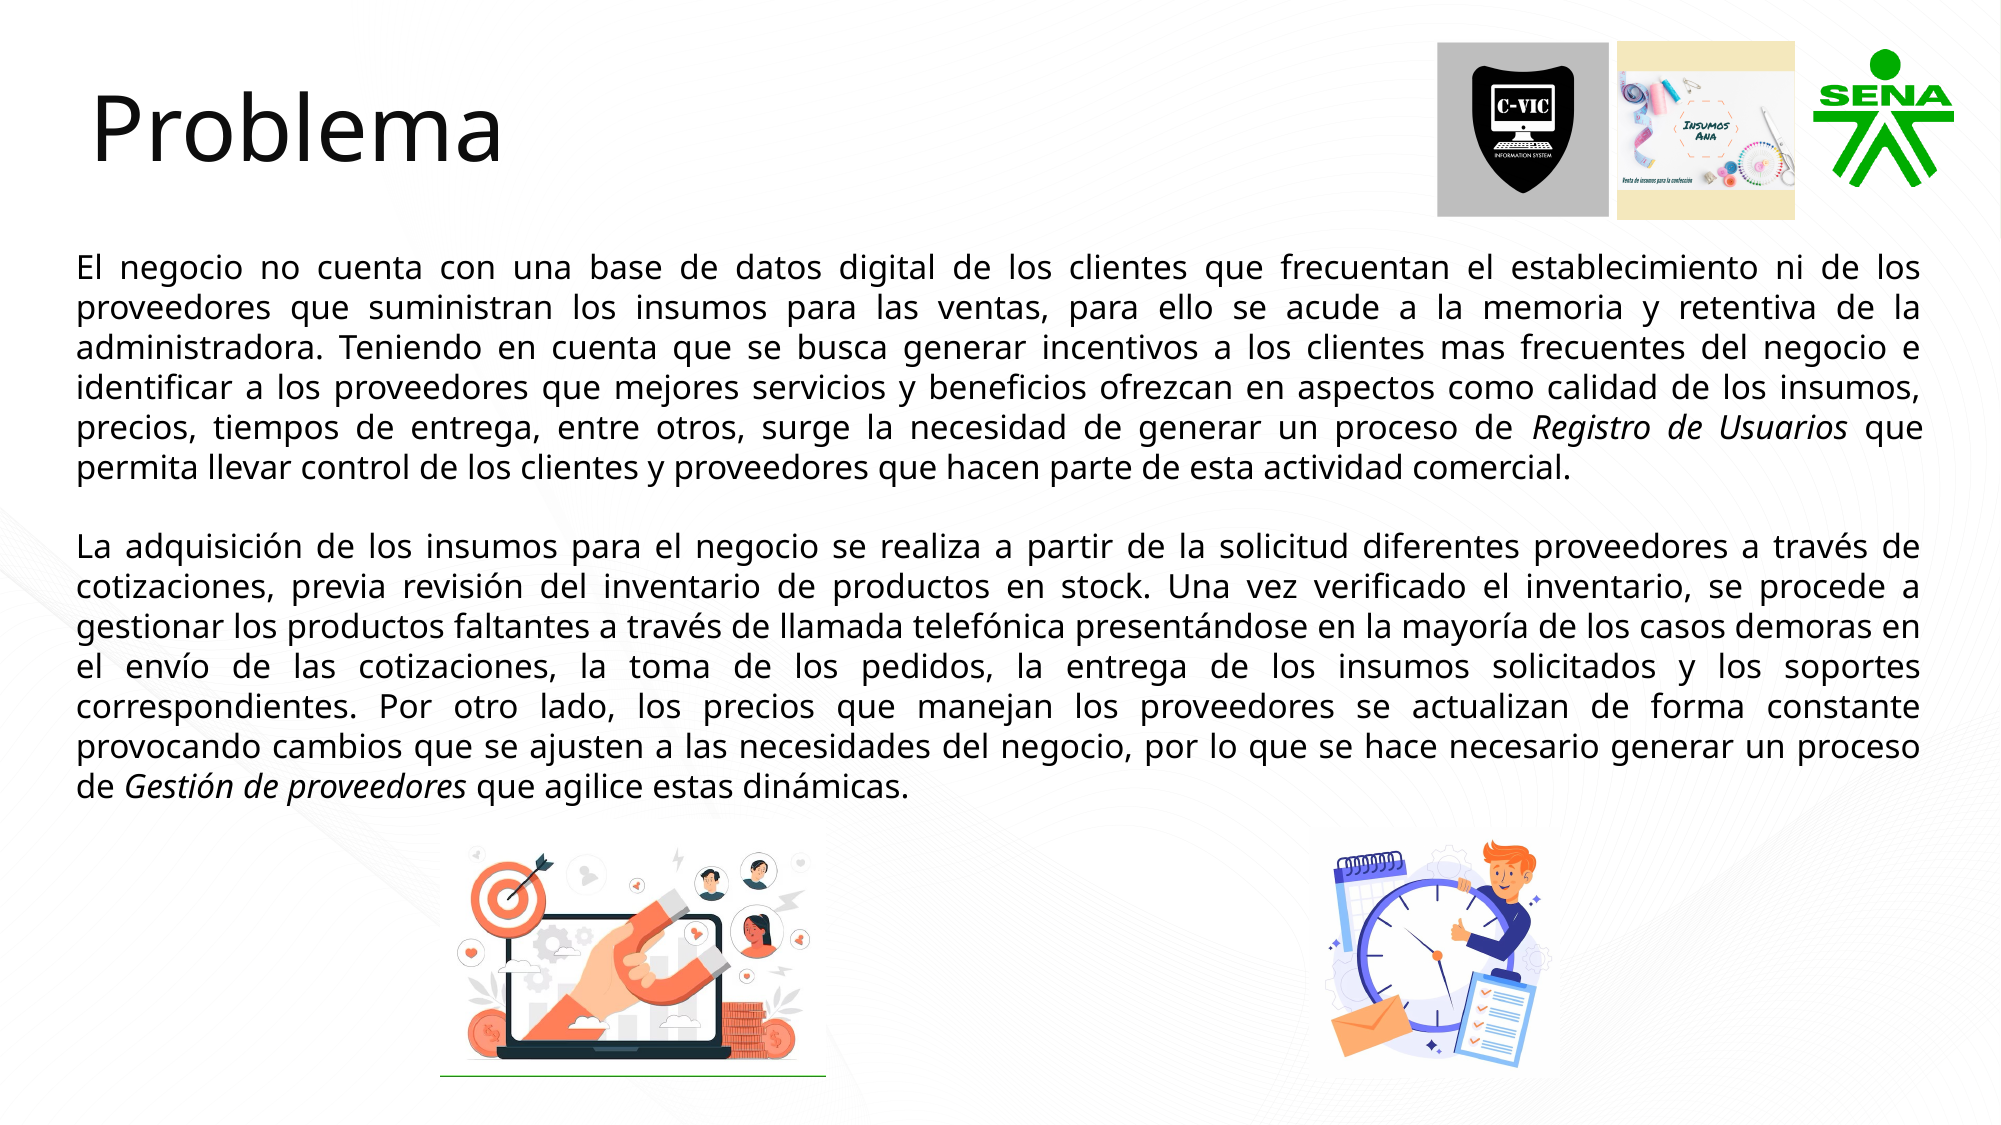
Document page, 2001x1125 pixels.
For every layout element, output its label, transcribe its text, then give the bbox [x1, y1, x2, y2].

text_box Problema [1795, 75, 1800, 186]
text_box El negocio no cuenta con una base de datos digital de los clientes que frecuentan el establecimiento ni de los proveedores que suministran los insumos para las ventas, para ello se acude a la memoria y retentiva de la administradora. Teniendo en cuenta que se busca generar incentivos a los clientes mas frecuentes del negocio e identificar a los proveedores que mejores servicios y beneficios ofrezcan en aspectos como calidad de los insumos, precios, tiempos de entrega, entre otros, surge la necesidad de generar un proceso de Registro de Usuarios que permita llevar control de los clientes y proveedores que hacen parte de esta actividad comercial. La adquisición de los insumos para el negocio se realiza a partir de la solicitud diferentes proveedores a través de cotizaciones, previa revisión del inventario de productos en stock. Una vez verificado el inventario, se procede a gestionar los productos faltantes a través de llamada telefónica presentándose en la mayoría de los casos demoras en el envío de las cotizaciones, la toma de los pedidos, la entrega de los insumos solicitados y los soportes correspondientes. Por otro lado, los precios que manejan los proveedores se actualizan de forma constante provocando cambios que se ajusten a las necesidades del negocio, por lo que se hace necesario generar un proceso de Gestión de proveedores que agilice estas dinámicas. [61, 238, 1939, 813]
picture [0, 0, 2001, 1125]
text_box Problema [74, 75, 1434, 186]
text_box Problema [1612, 75, 1617, 186]
